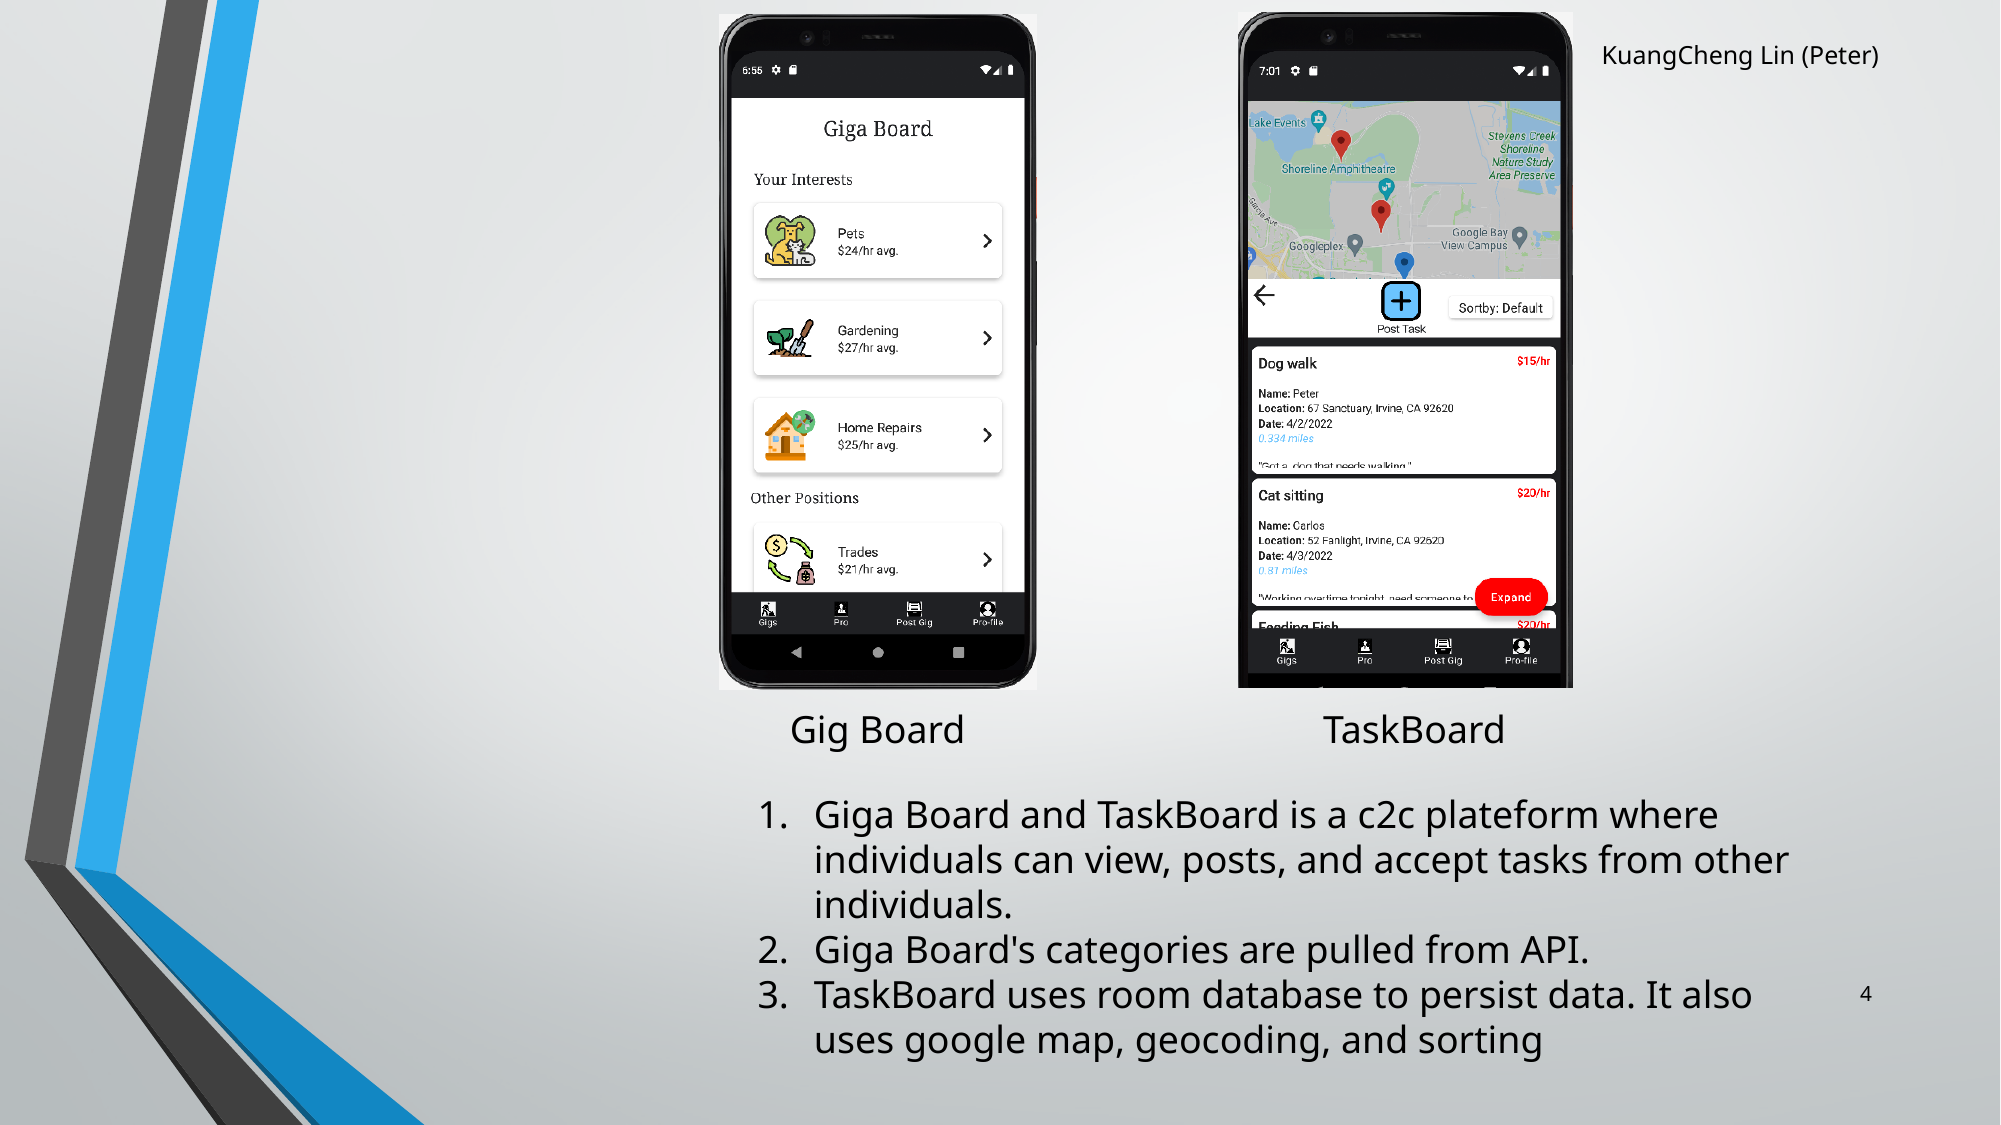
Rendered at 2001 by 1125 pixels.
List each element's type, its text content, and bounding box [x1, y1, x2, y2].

footer KuangCheng Lin (Peter) [1586, 13, 2000, 96]
text_box Giga Board and TaskBoard is a c2c plateform where individuals can view, posts, and accept tasks from other individuals. Giga Board's categories are pulled from API. TaskBoard uses room database to persist data. It also uses google map, geocoding, and sorting [742, 783, 1837, 1069]
text_box Gig Board [774, 698, 1225, 759]
text_box TaskBoard [1308, 698, 1759, 759]
picture [718, 14, 1037, 690]
picture [1238, 12, 1574, 688]
slide_number 4 [1837, 965, 1887, 1025]
